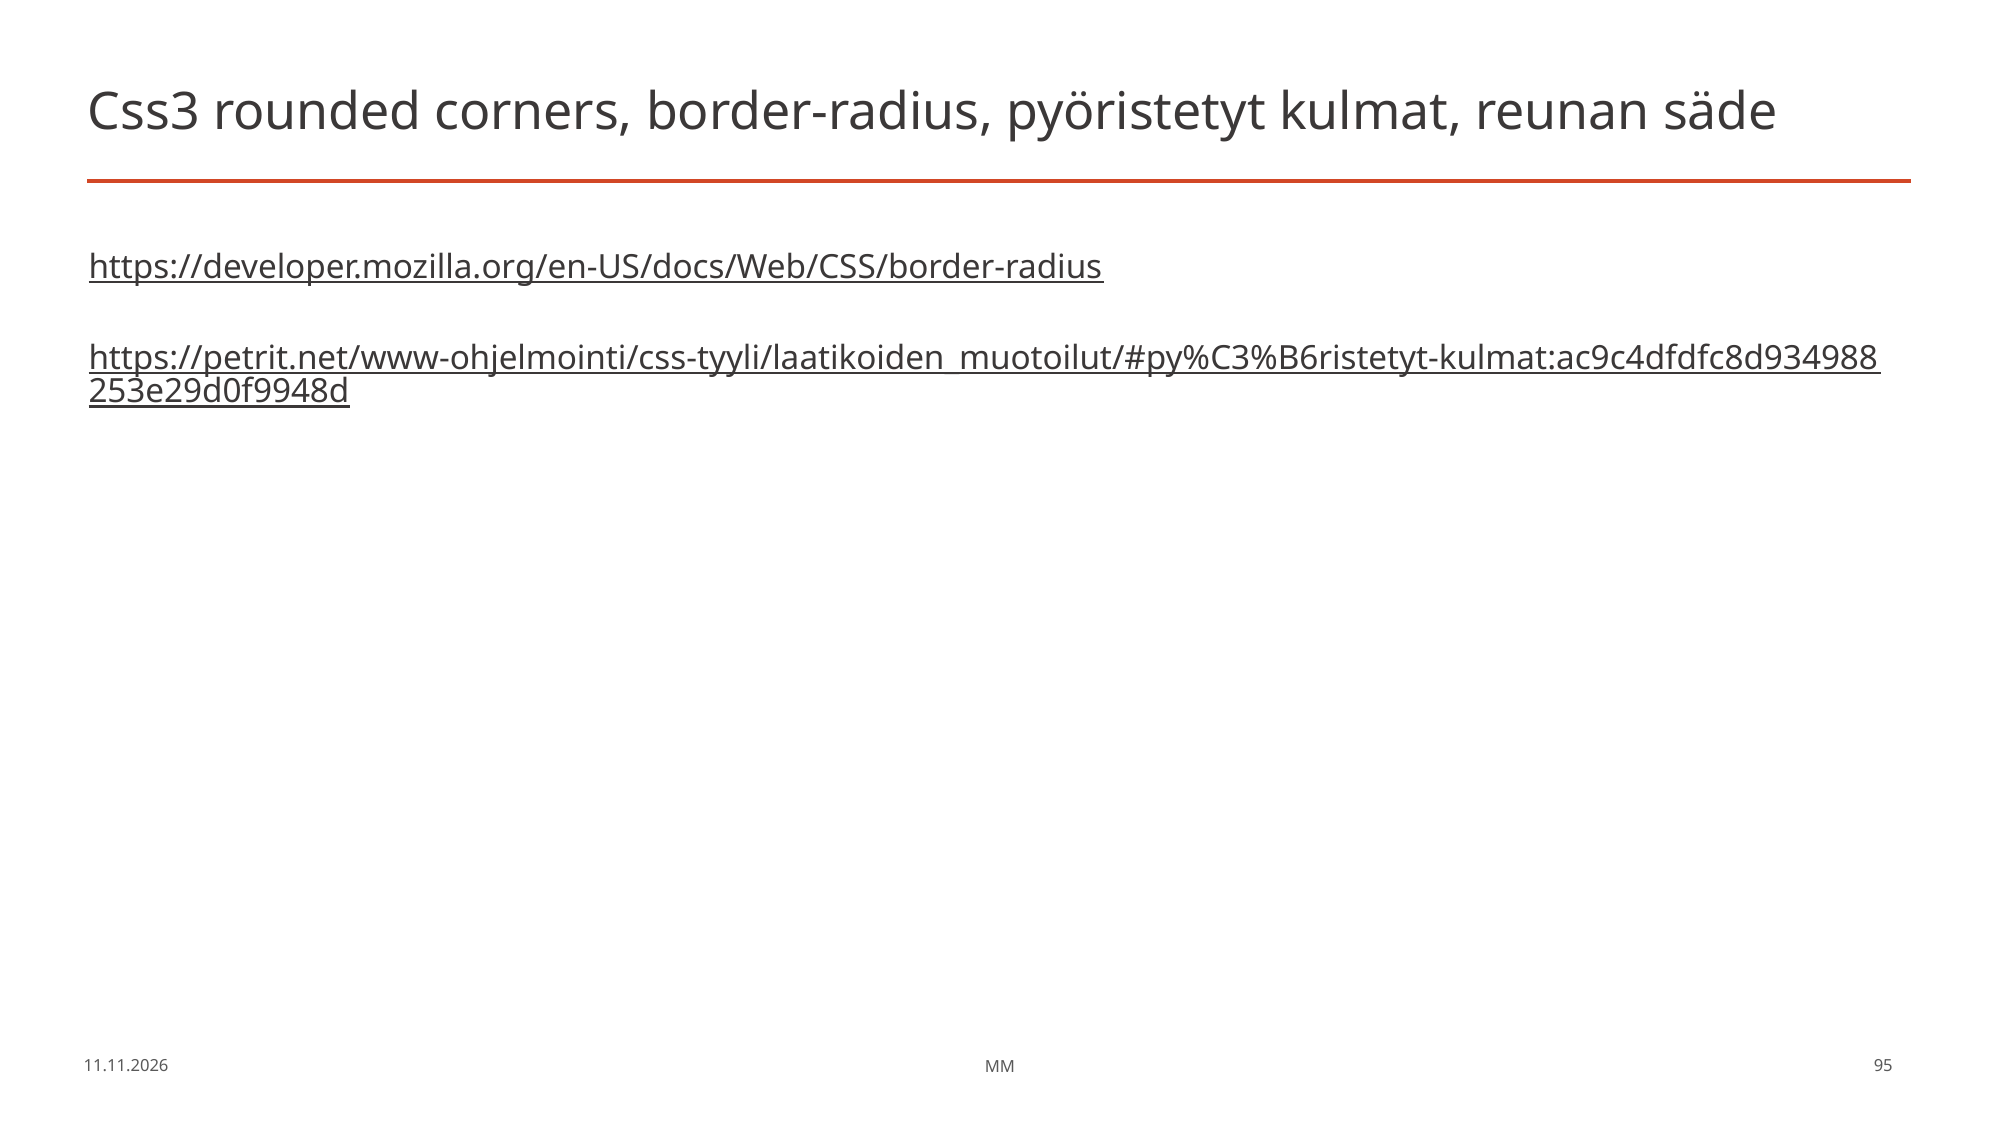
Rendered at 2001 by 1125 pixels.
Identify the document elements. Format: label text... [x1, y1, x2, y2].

list https://developer.mozilla.org/en-US/docs/Web/CSS/border-radius https://petrit.net/www-ohjelmointi/css-tyyli/laatikoiden_muotoilut/#py%C3%B6ristetyt-kulmat:ac9c4dfdfc8d934988253e29d0f9948d [73, 237, 1913, 890]
title Css3 rounded corners, border-radius, pyöristetyt kulmat, reunan säde [72, 70, 1912, 163]
slide_number 95 [1370, 1054, 1908, 1078]
footer MM [762, 1054, 1238, 1078]
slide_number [68, 1054, 607, 1078]
